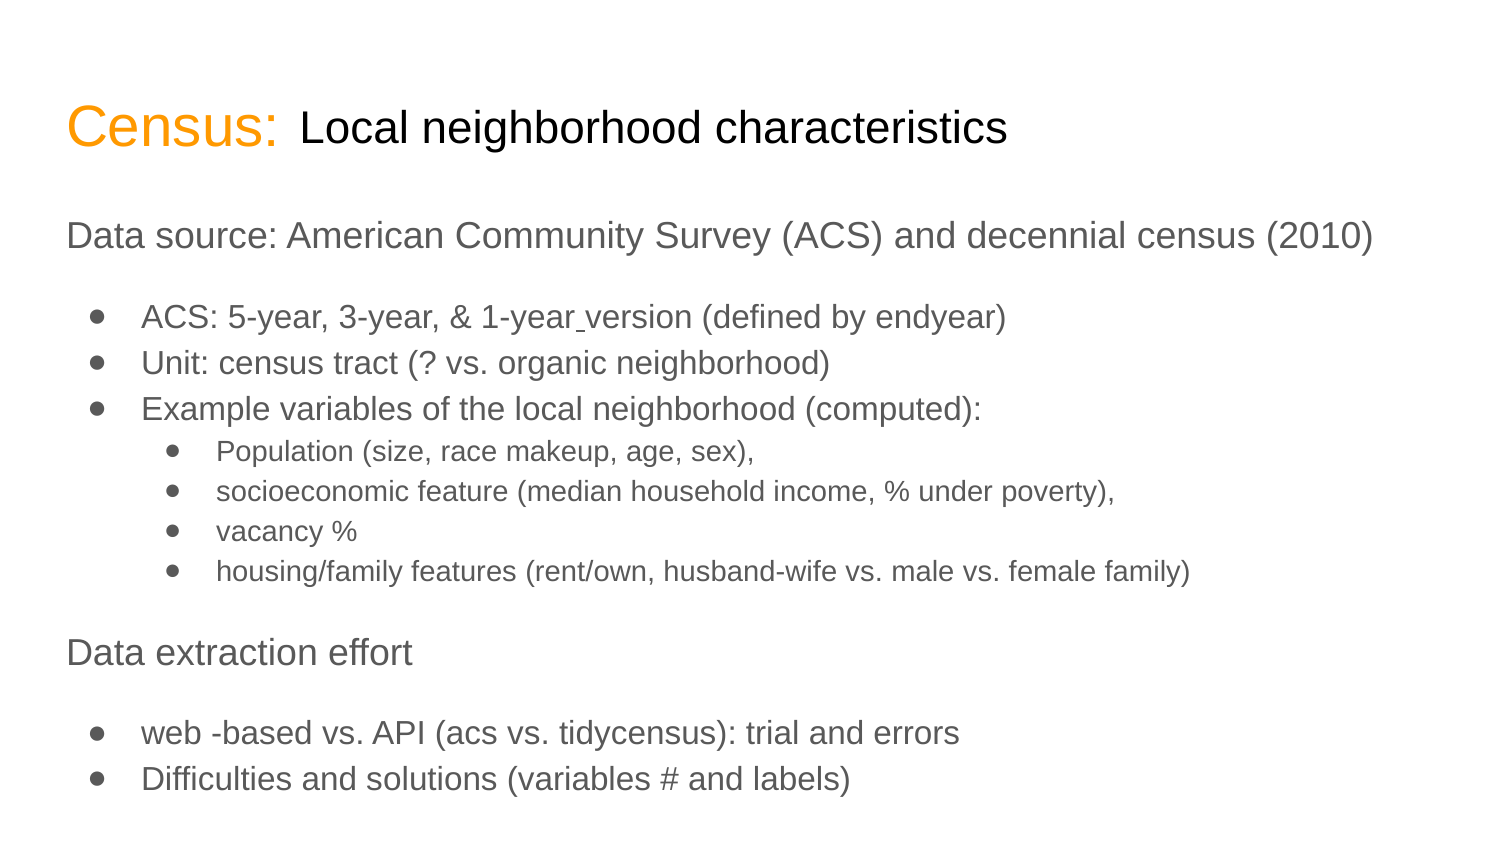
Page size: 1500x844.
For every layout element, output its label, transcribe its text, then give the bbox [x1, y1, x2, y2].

list Data source: American Community Survey (ACS) and decennial census (2010) ACS: 5-year, 3-year, & 1-year version (defined by endyear) Unit: census tract (? vs. organic neighborhood) Example variables of the local neighborhood (computed): Population (size, race makeup, age, sex), socioeconomic feature (median household income, % under poverty), vacancy % housing/family features (rent/own, husband-wife vs. male vs. female family) Data extraction effort web -based vs. API (acs vs. tidycensus): trial and errors Difficulties and solutions (variables # and labels) [51, 189, 1449, 750]
title Local neighborhood characteristics [284, 82, 1265, 177]
title Census: [51, 72, 301, 167]
